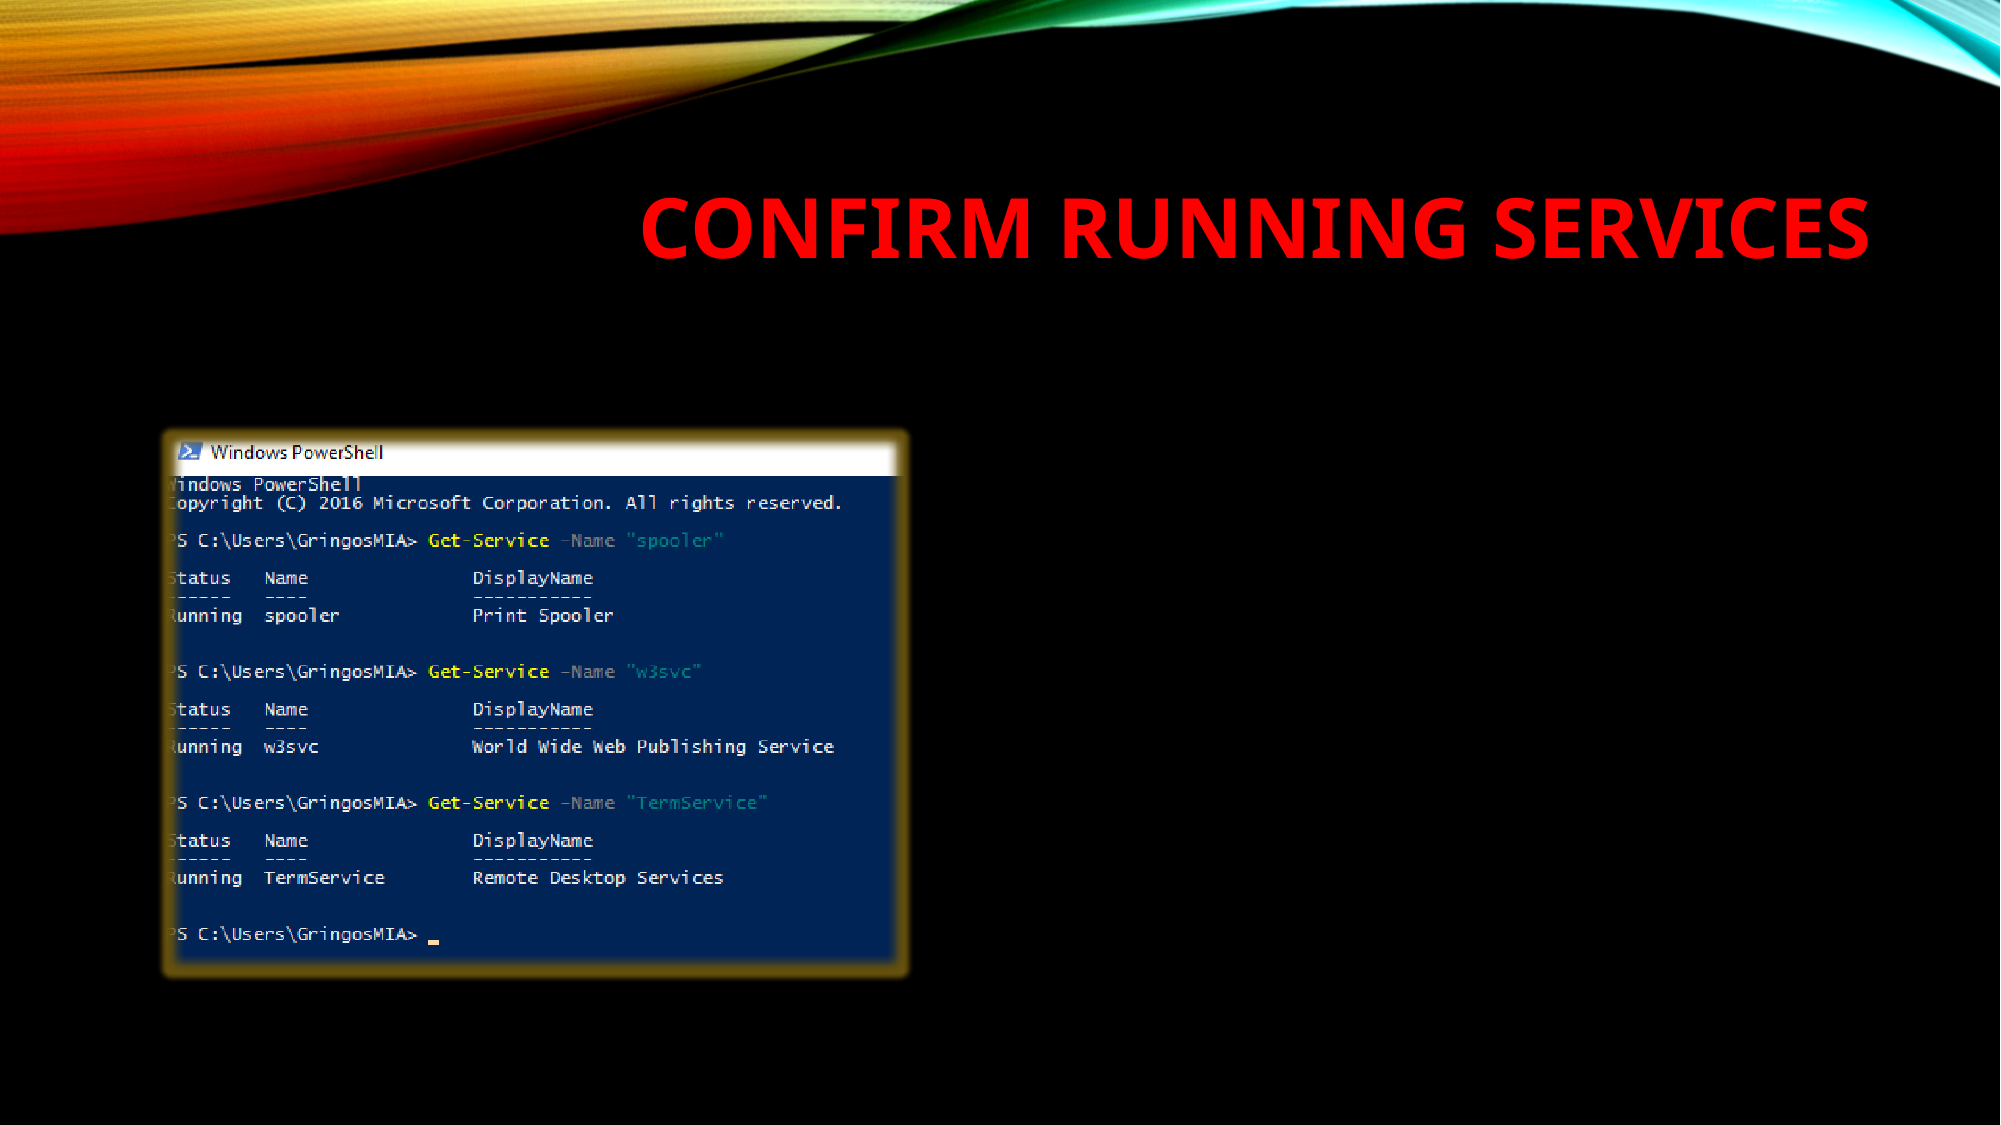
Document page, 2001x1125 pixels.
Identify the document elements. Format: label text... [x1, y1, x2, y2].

picture [0, 0, 2000, 237]
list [166, 433, 905, 974]
title Confirm Running Services [474, 125, 1888, 338]
